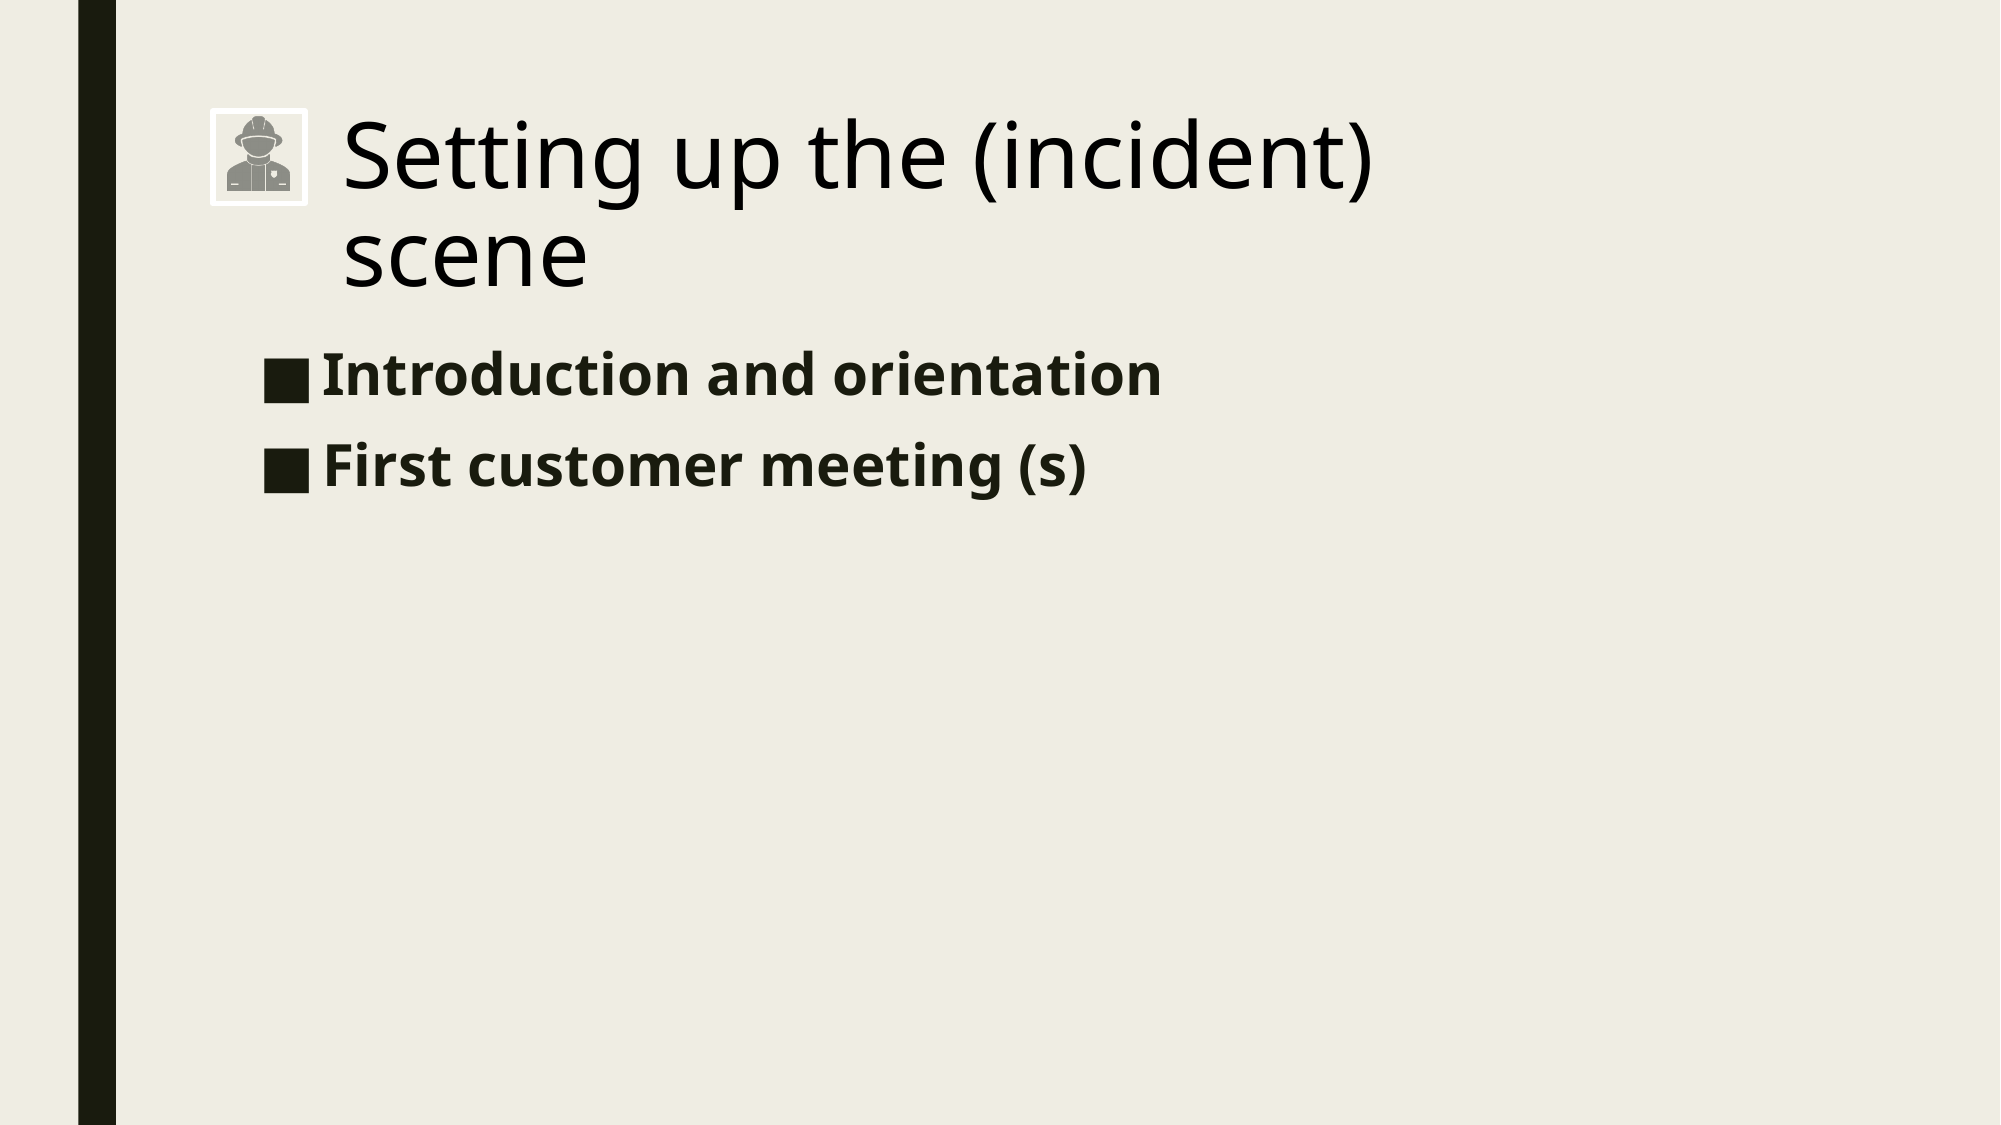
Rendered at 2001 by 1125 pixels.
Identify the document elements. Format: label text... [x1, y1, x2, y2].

list Introduction and orientation First customer meeting (s) [244, 335, 1718, 748]
title Setting up the (incident) scene [327, 102, 1584, 335]
text_box [210, 108, 308, 206]
